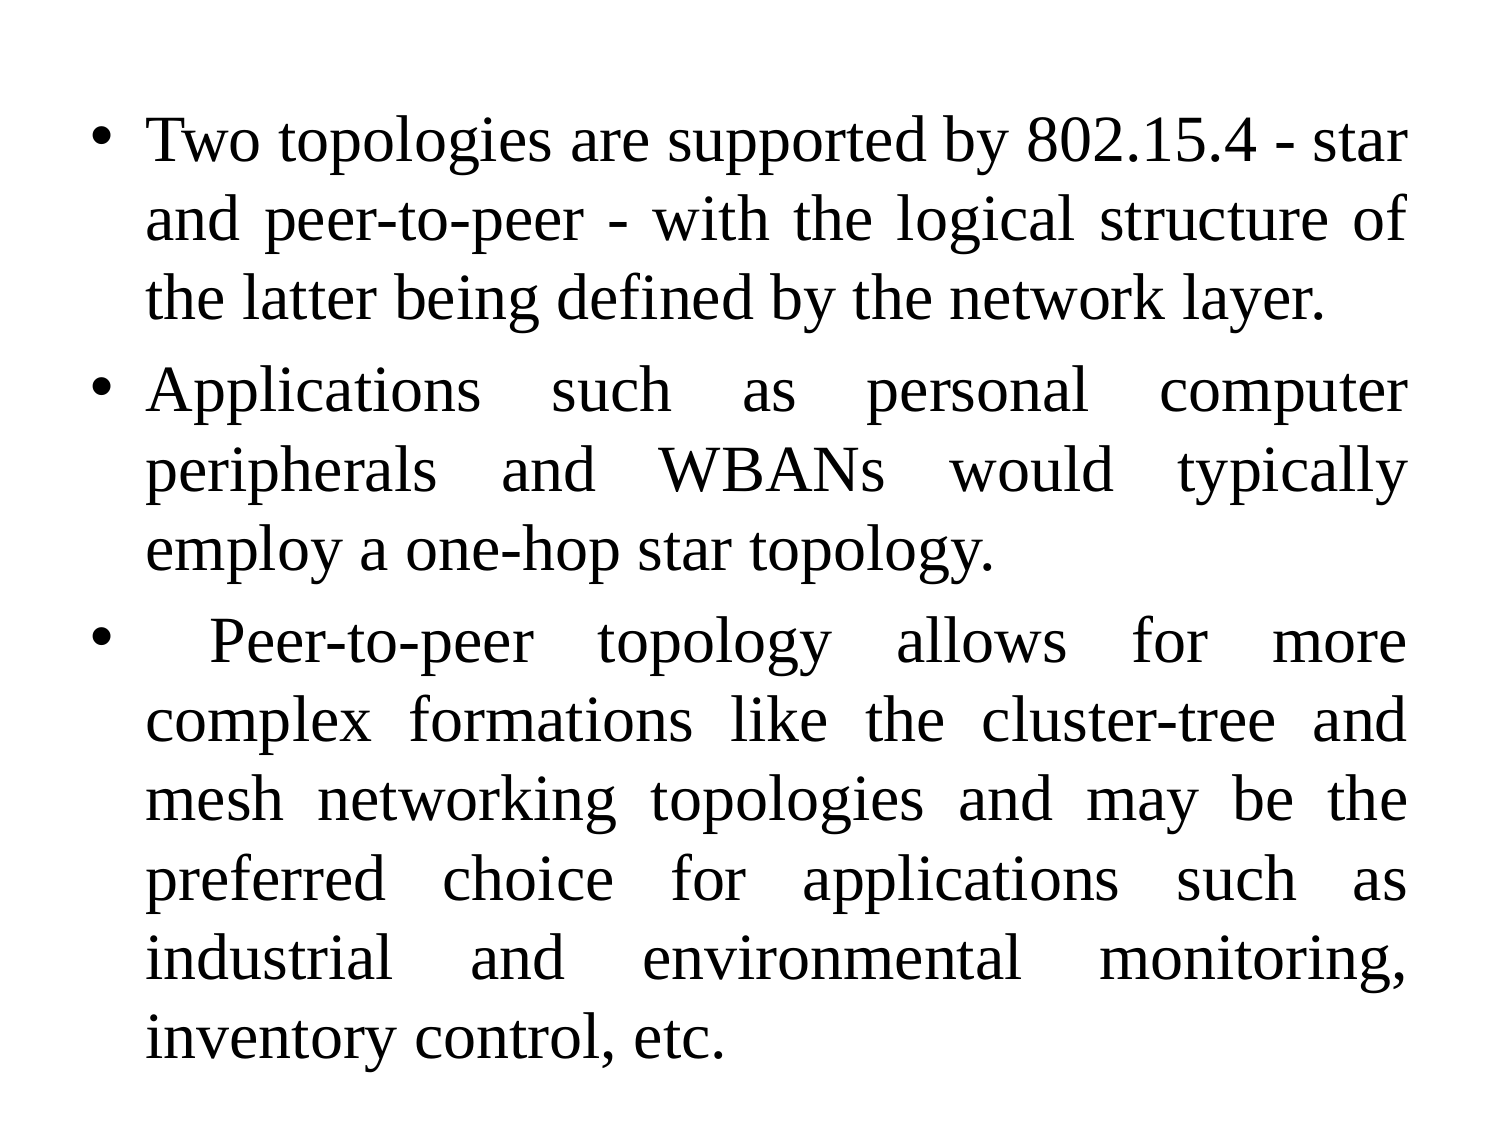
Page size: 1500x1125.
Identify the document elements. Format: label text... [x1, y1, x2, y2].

list Two topologies are supported by 802.15.4 - star and peer-to-peer - with the logical structure of the latter being defined by the network layer. Applications such as personal computer peripherals and WBANs would typically employ a one-hop star topology. Peer-to-peer topology allows for more complex formations like the cluster-tree and mesh networking topologies and may be the preferred choice for applications such as industrial and environmental monitoring, inventory control, etc. [75, 87, 1425, 1125]
